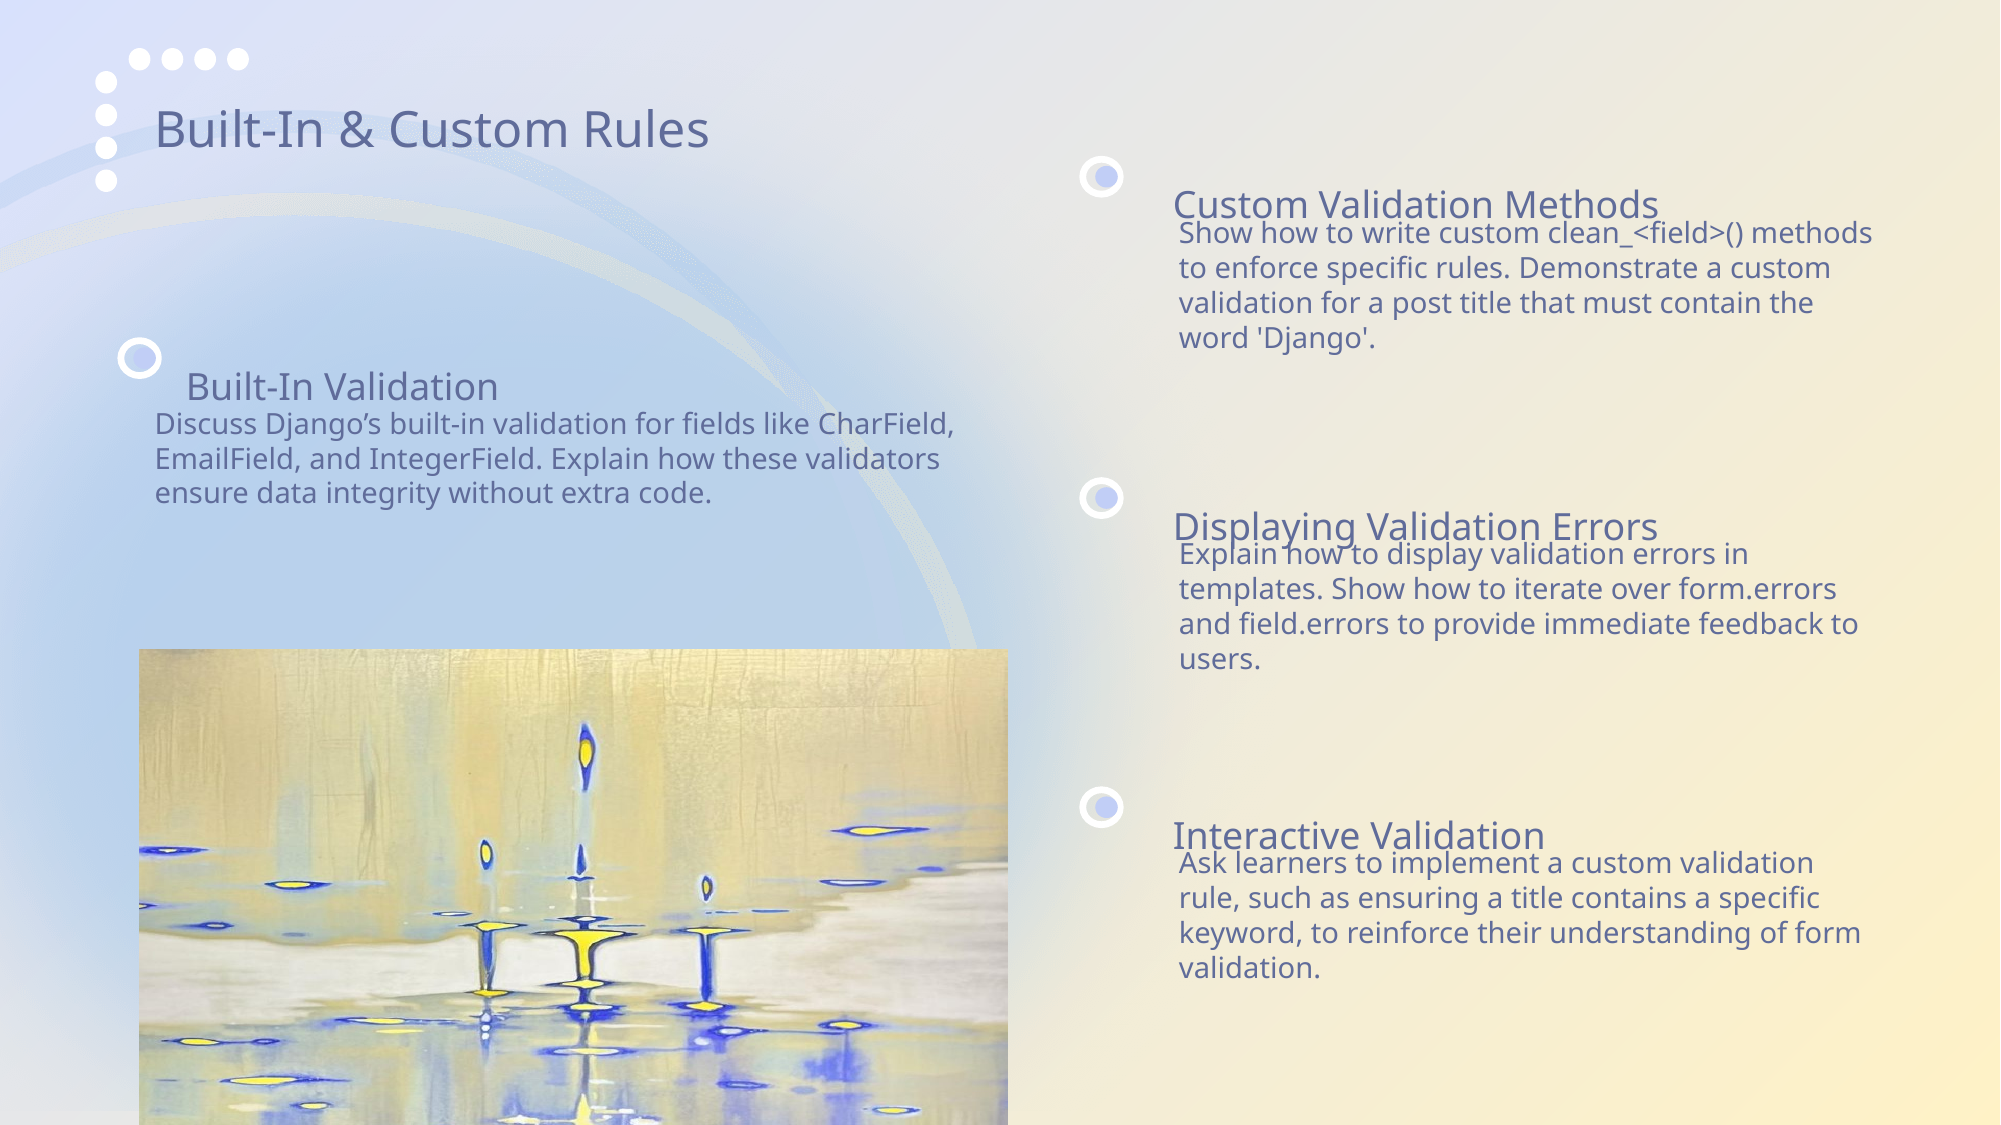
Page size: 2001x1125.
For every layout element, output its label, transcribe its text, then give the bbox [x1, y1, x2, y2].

text_box Show how to write custom clean_<field>() methods to enforce specific rules. Demonstrate a custom validation for a post title that must contain the word 'Django'. [1281, 206, 1900, 362]
text_box Displaying Validation Errors [1281, 495, 1861, 528]
text_box Custom Validation Methods [1281, 173, 1861, 206]
text_box Interactive Validation [1281, 804, 1861, 837]
picture [0, 14, 1281, 1125]
text_box Ask learners to implement a custom validation rule, such as ensuring a title contains a specific keyword, to reinforce their understanding of form validation. [1281, 837, 1900, 993]
text_box Explain how to display validation errors in templates. Show how to iterate over form.errors and field.errors to provide immediate feedback to users. [1281, 528, 1900, 683]
